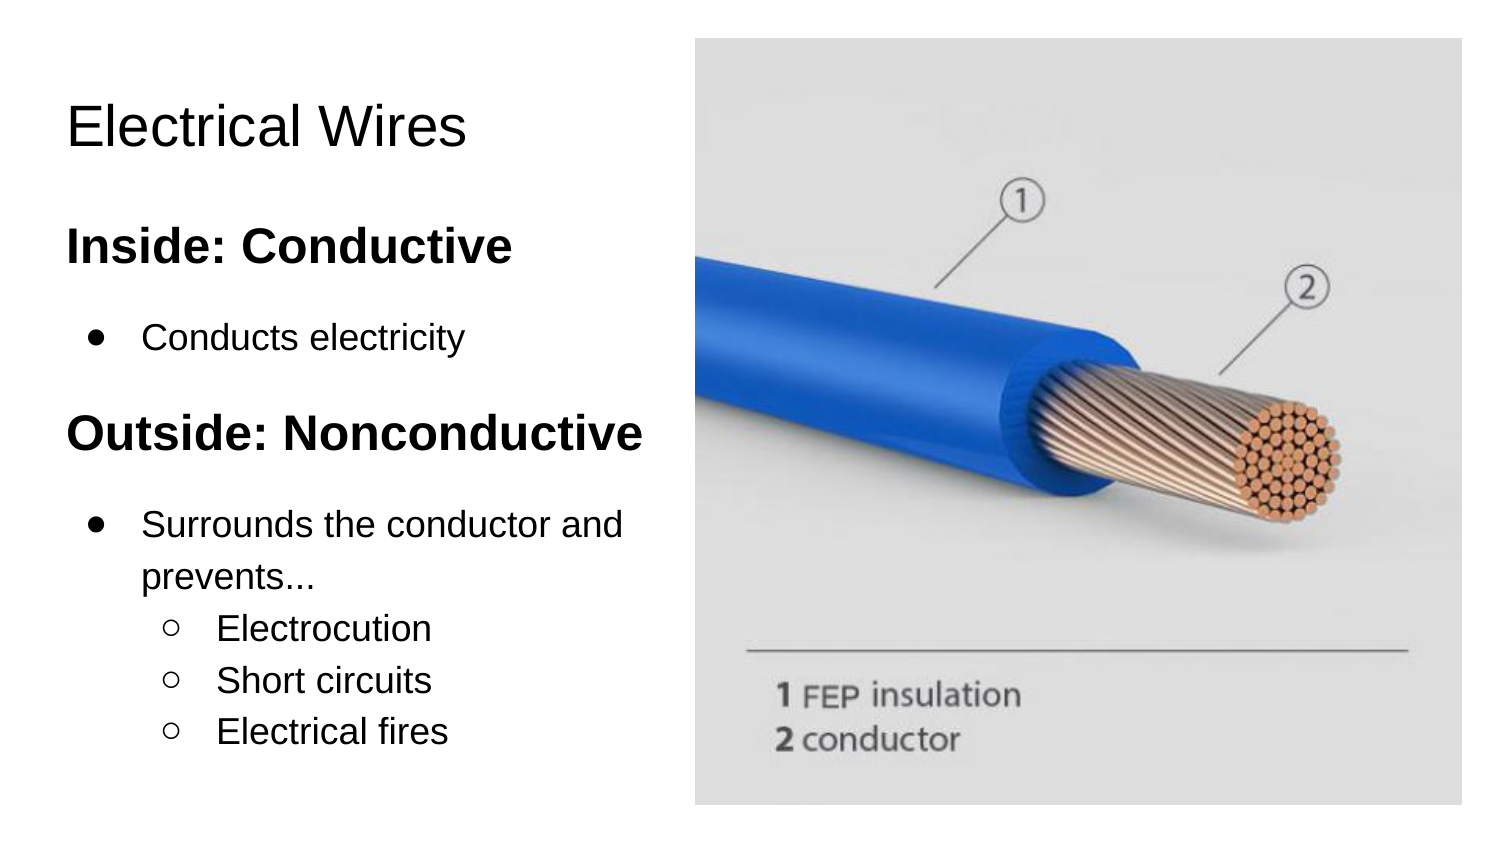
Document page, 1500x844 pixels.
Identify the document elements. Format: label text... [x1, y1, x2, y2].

picture [695, 38, 1462, 805]
list Inside: Conductive Conducts electricity Outside: Nonconductive Surrounds the conductor and prevents... Electrocution Short circuits Electrical fires [51, 189, 672, 750]
title Electrical Wires [51, 72, 690, 167]
